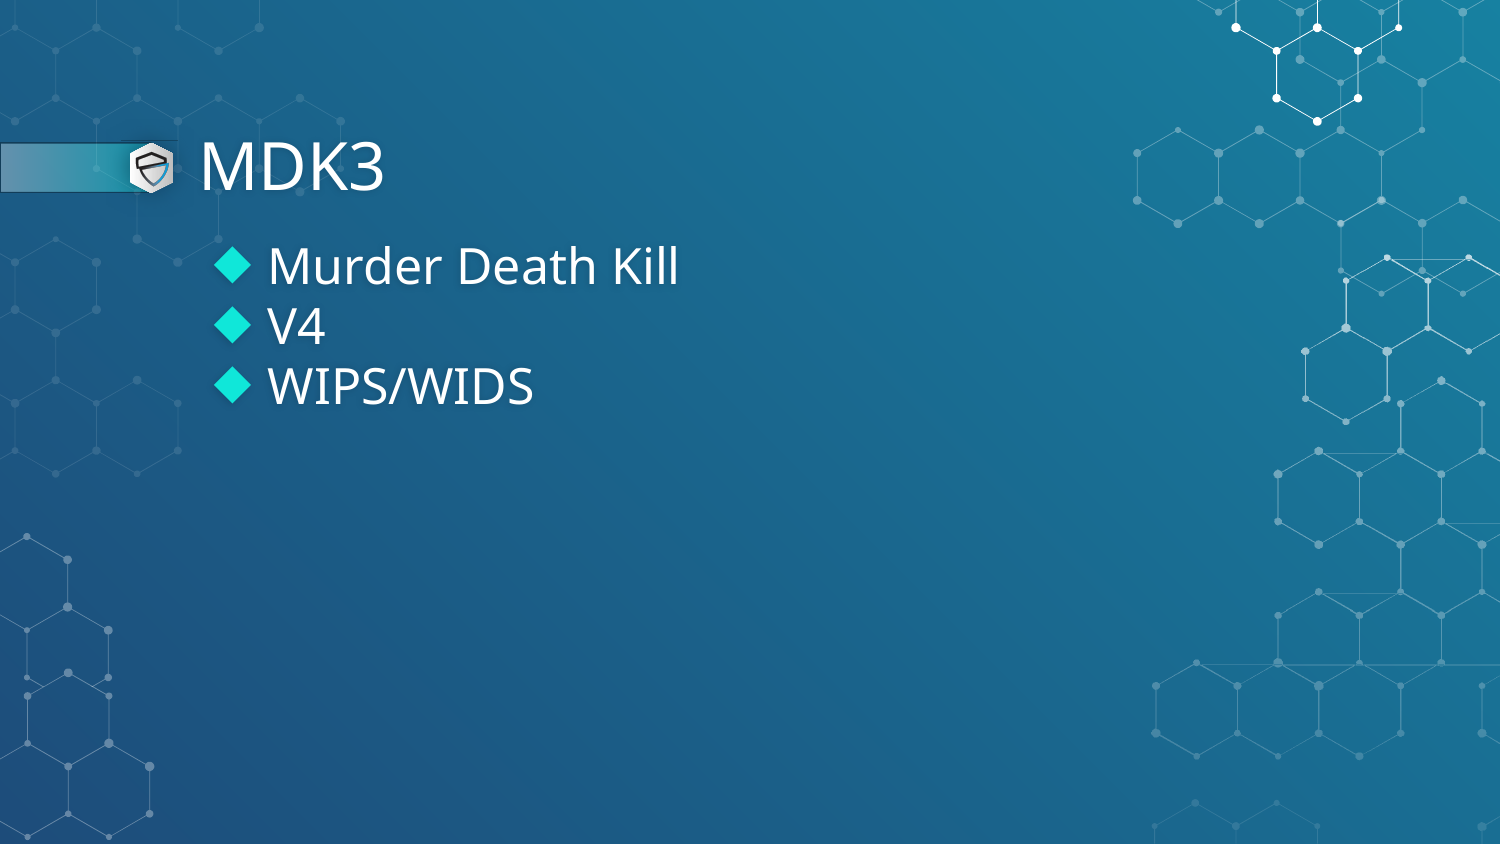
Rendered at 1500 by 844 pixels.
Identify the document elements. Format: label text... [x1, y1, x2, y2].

picture [121, 140, 178, 198]
list Murder Death Kill V4 WIPS/WIDS [192, 234, 1297, 733]
title MDK3 [198, 140, 1302, 198]
